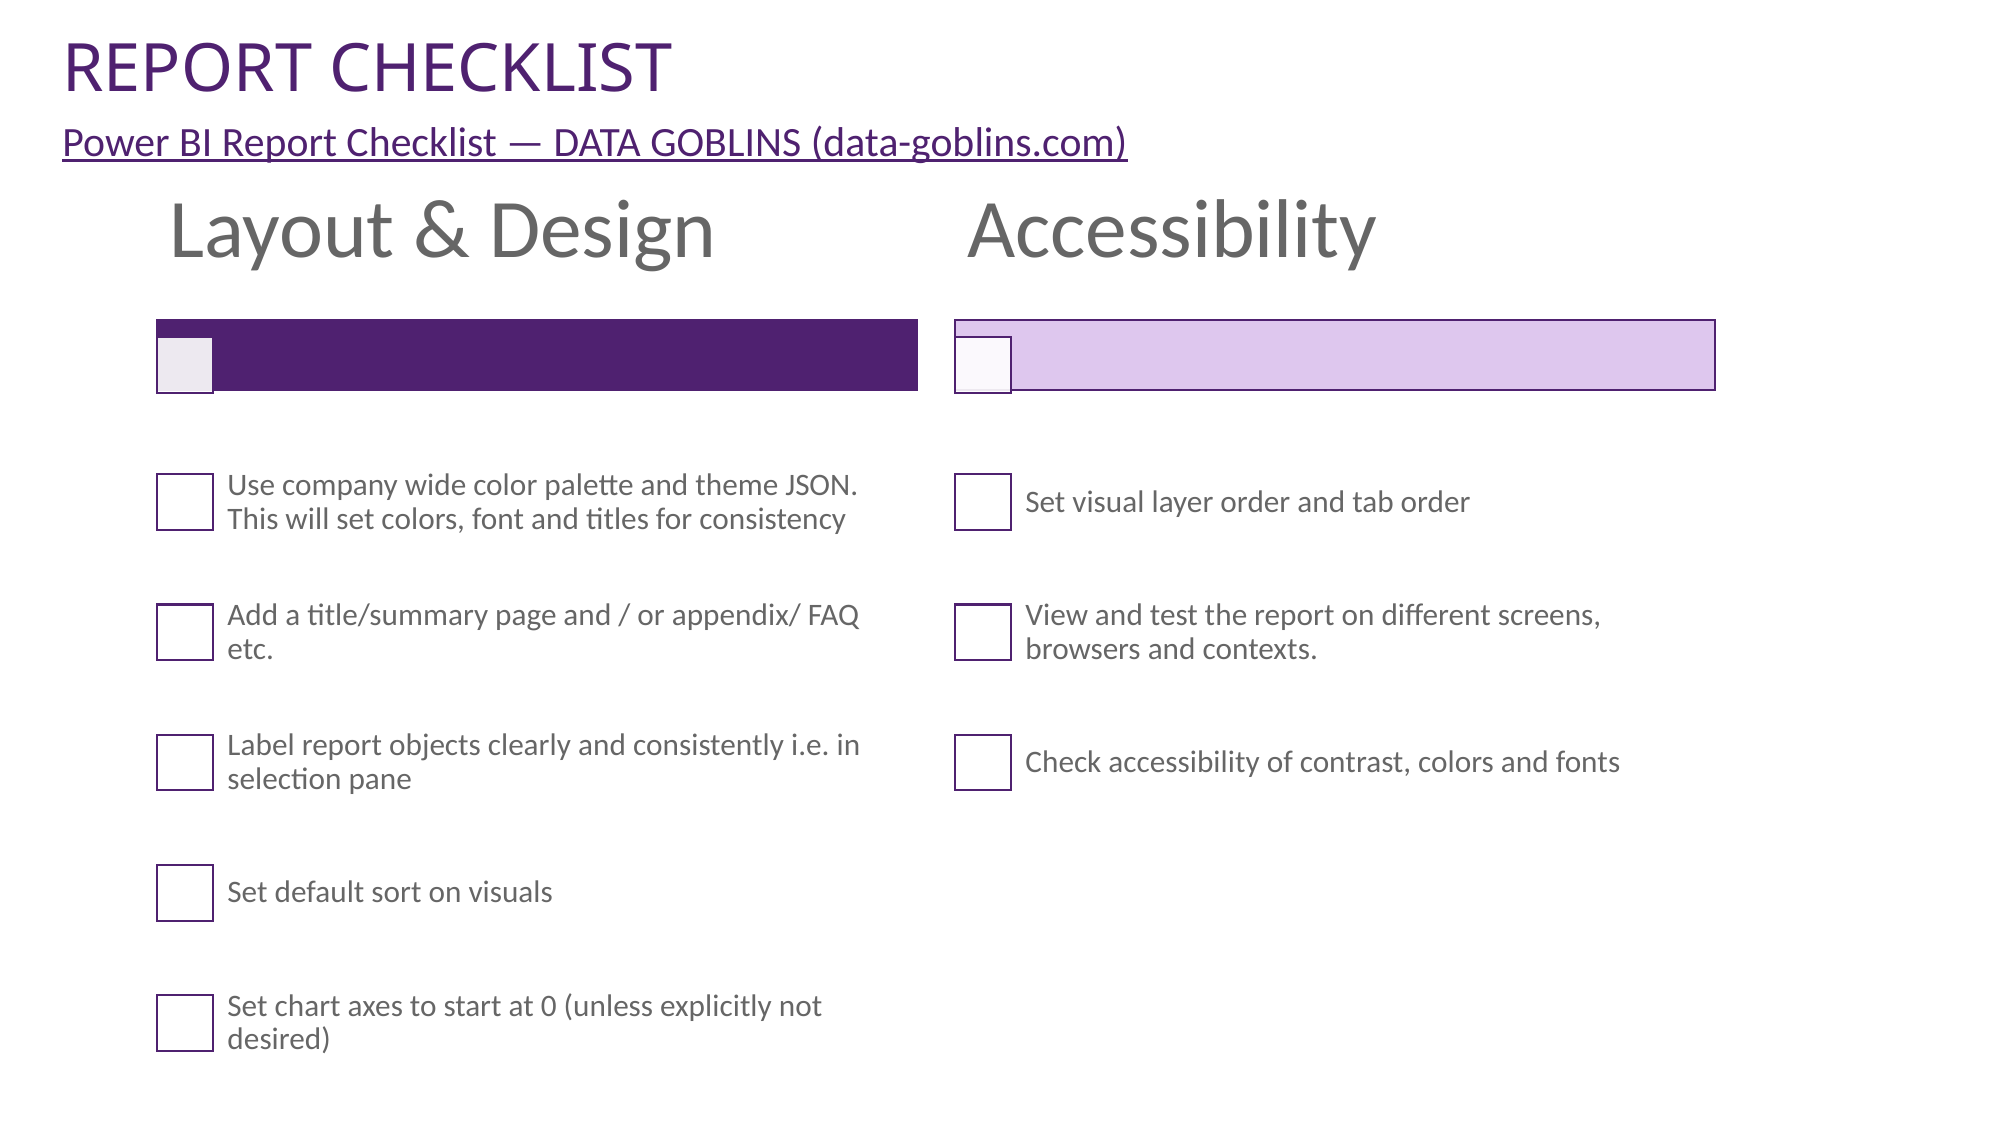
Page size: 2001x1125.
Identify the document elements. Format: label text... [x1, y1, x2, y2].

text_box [62, 149, 1810, 1090]
title REPORT CHECKLIST [62, 24, 1938, 105]
list Power BI Report Checklist — DATA GOBLINS (data-goblins.com) [62, 120, 1938, 180]
